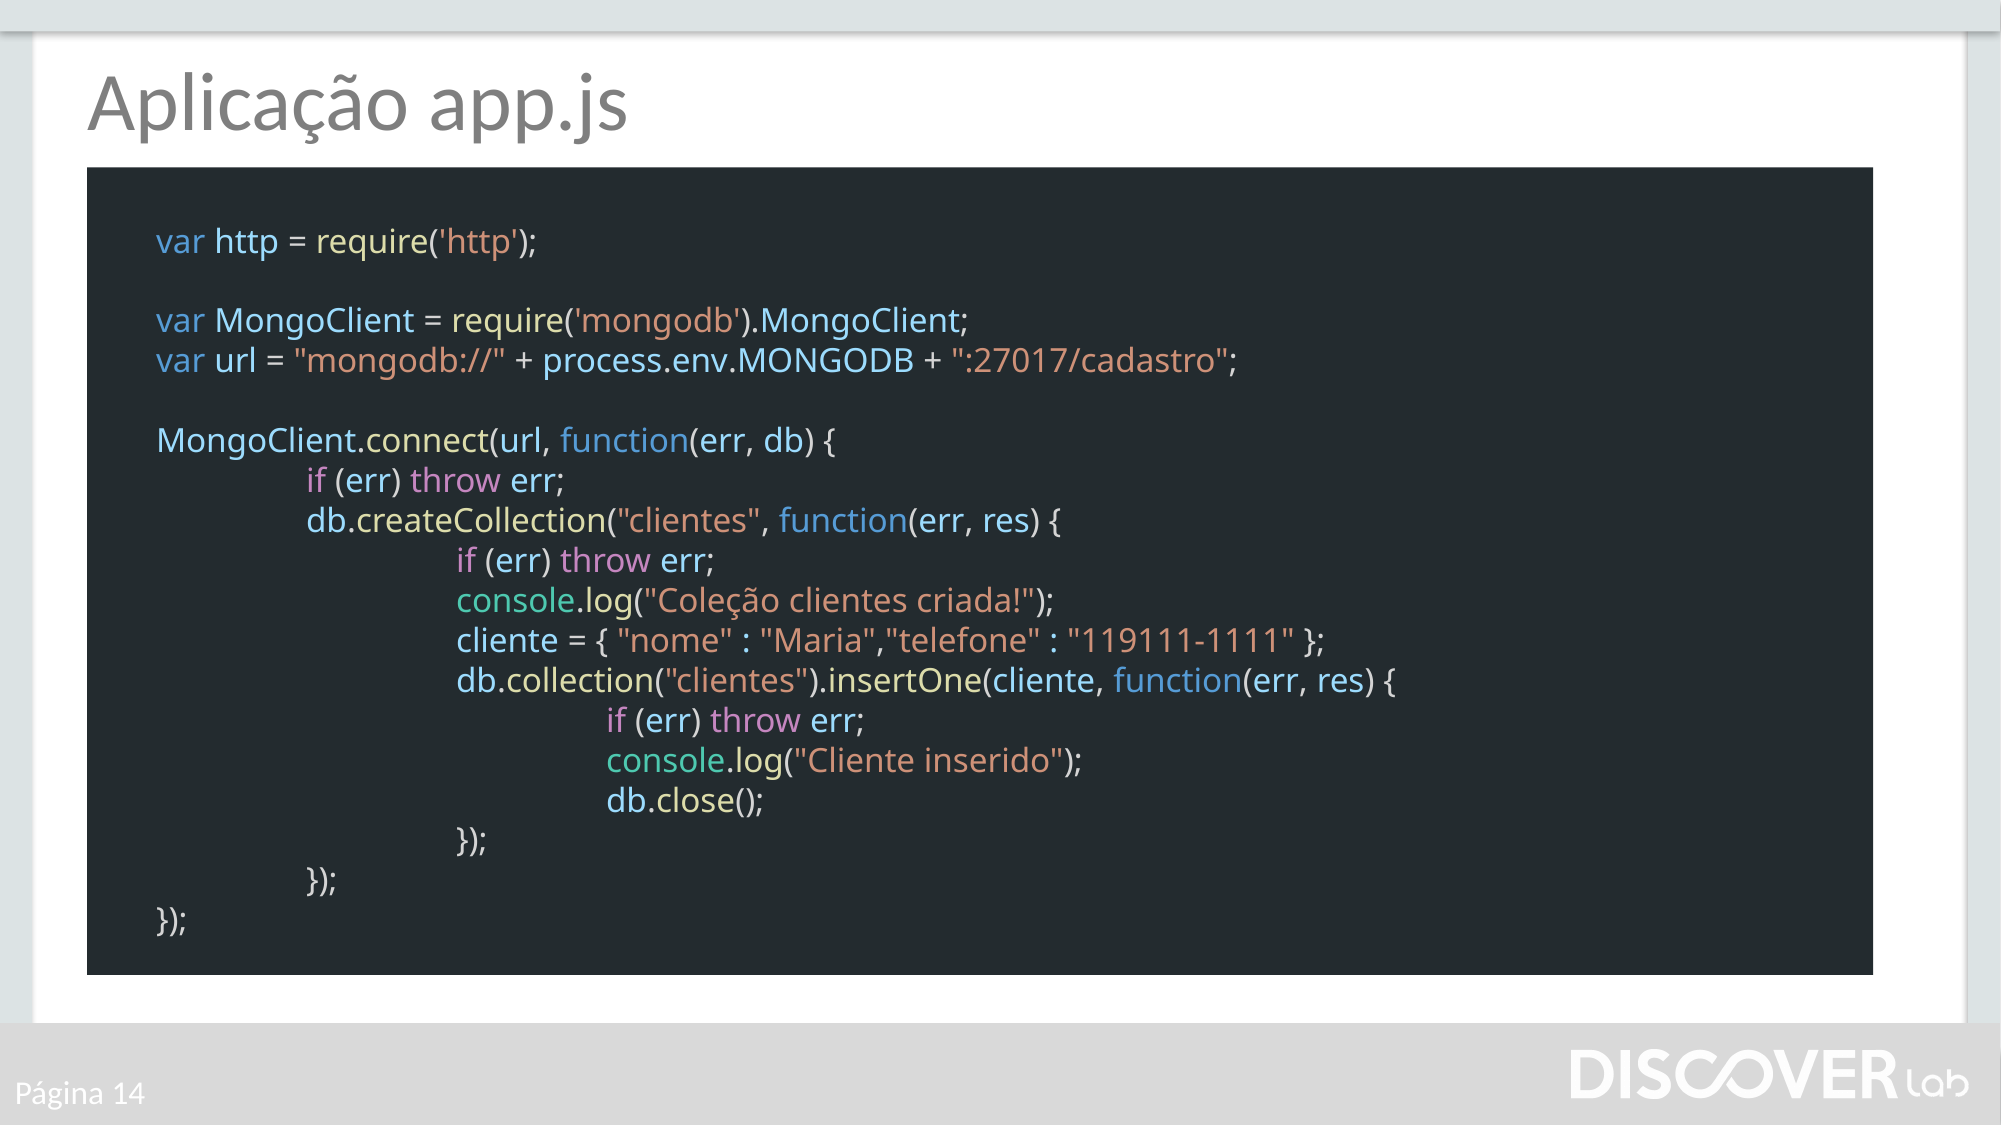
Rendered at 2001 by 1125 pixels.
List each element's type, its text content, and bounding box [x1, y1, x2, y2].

text_box [85, 165, 1875, 977]
text_box var http = require('http'); var MongoClient = require('mongodb').MongoClient; var url = "mongodb://" + process.env.MONGODB + ":27017/cadastro"; MongoClient.connect(url, function(err, db) { if (err) throw err; db.createCollection("clientes", function(err, res) { if (err) throw err; console.log("Coleção clientes criada!"); cliente = { "nome" : "Maria","telefone" : "119111-1111" }; db.collection("clientes").insertOne(cliente, function(err, res) { if (err) throw err; console.log("Cliente inserido"); db.close(); }); }); }); [141, 212, 1977, 946]
title Aplicação app.js [87, 66, 1913, 213]
picture [1571, 1049, 1974, 1099]
